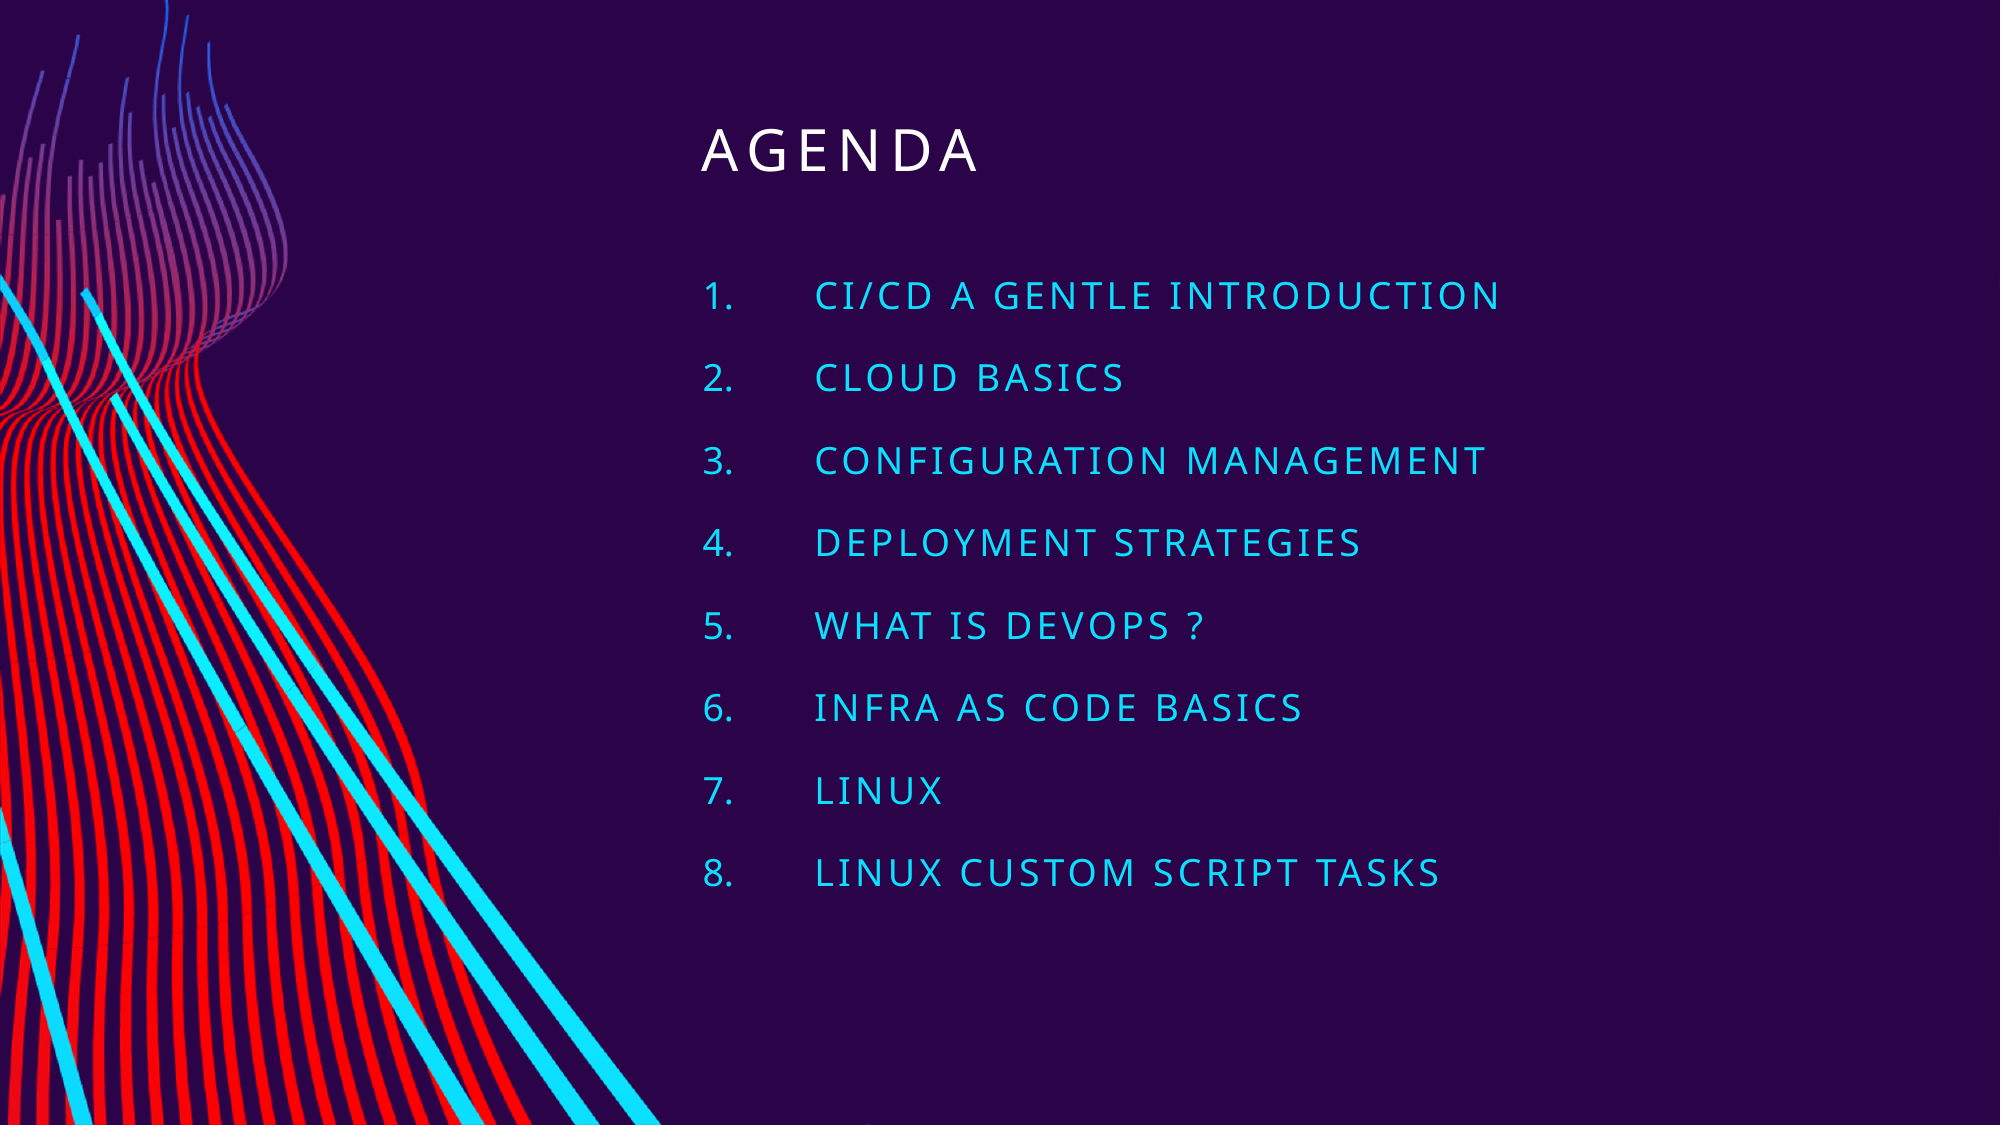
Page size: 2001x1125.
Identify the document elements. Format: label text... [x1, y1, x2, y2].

list CI/CD A GENTLE INTRODUCTION CLOUD BASICS CONFIGURATION MANAGEMENT DEPLOYMENT STRATEGIES WHAT IS DEVOPS ? INFRA AS CODE BASICS LINUX LINUX CUSTOM SCRIPT TASKS [687, 264, 1588, 871]
picture [0, 0, 2000, 1125]
title Agenda [686, 114, 1494, 224]
